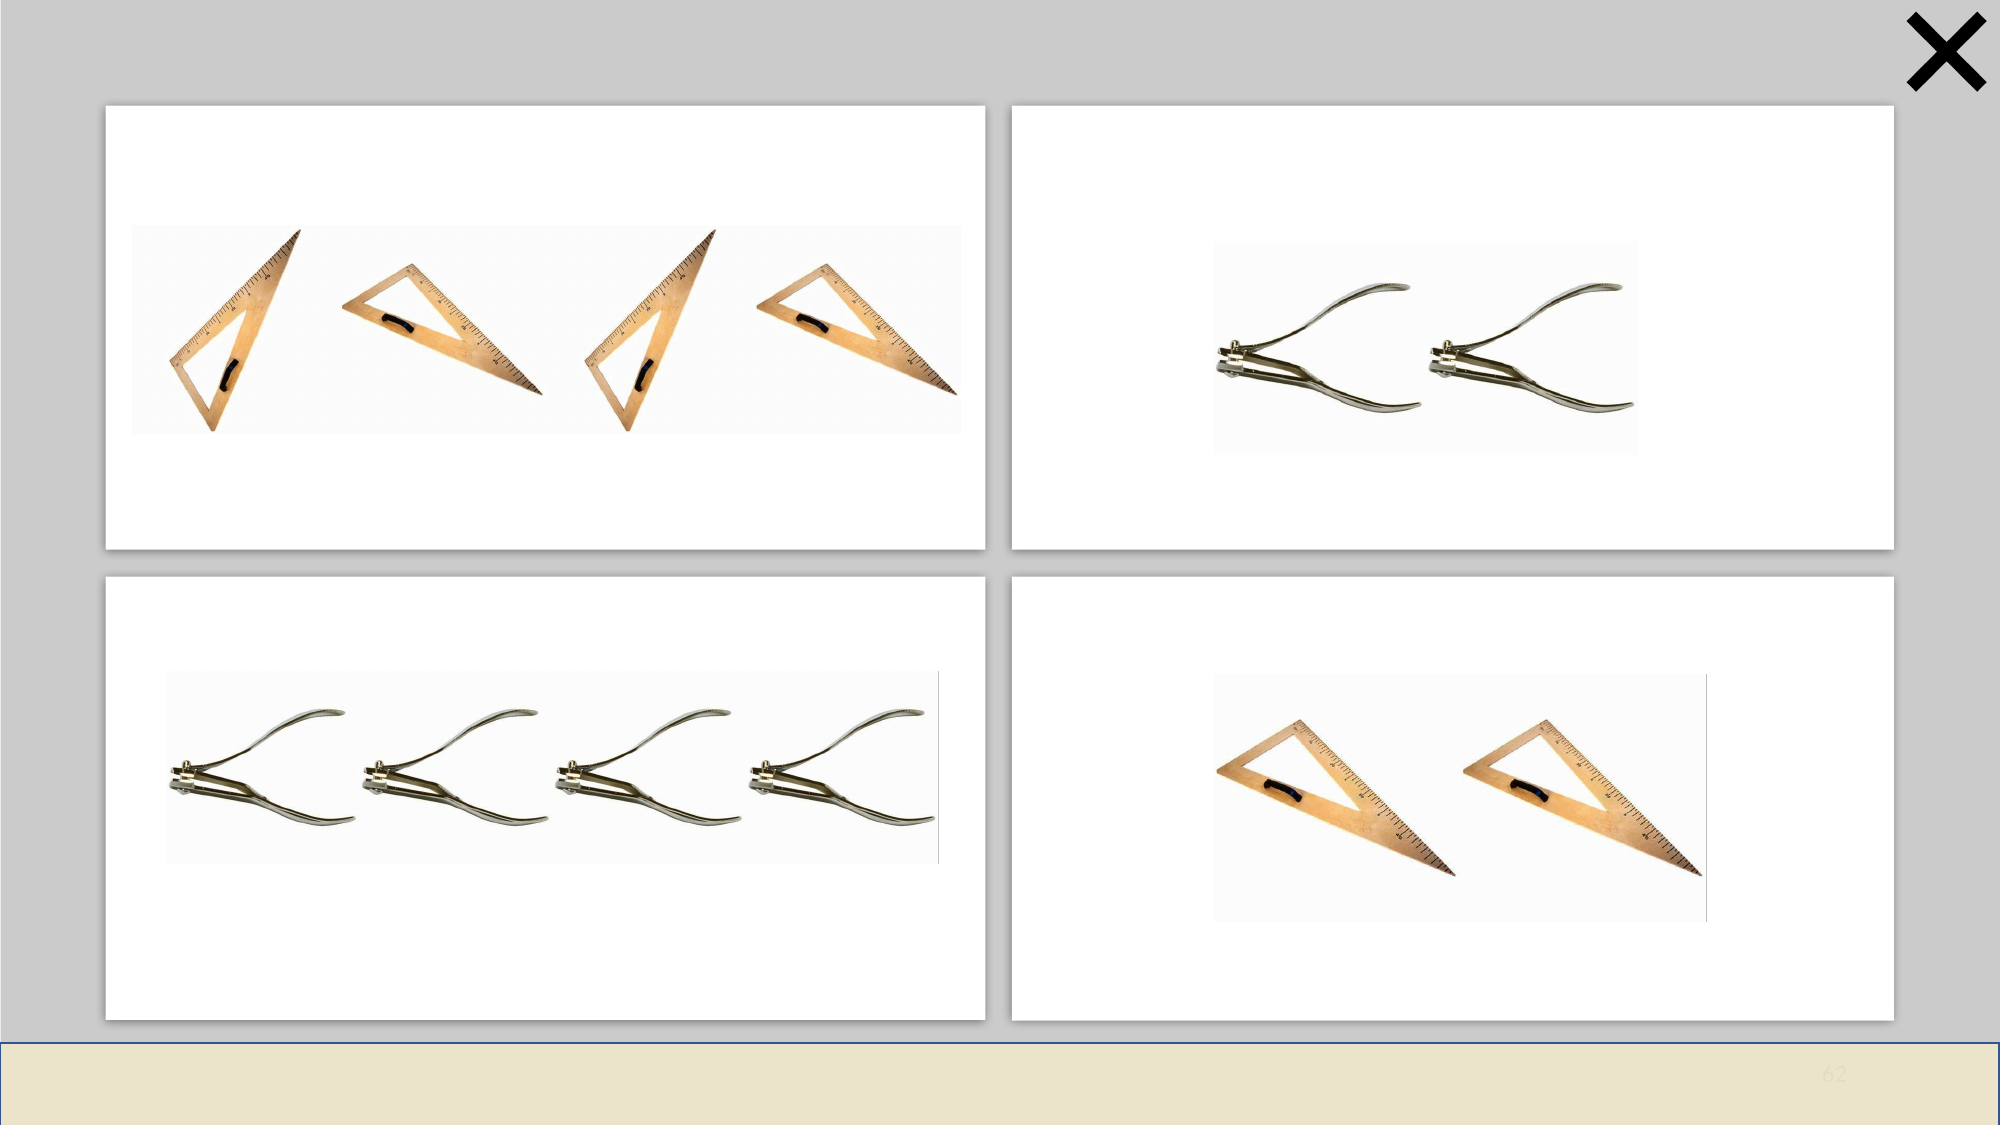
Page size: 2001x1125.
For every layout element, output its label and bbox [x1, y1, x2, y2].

picture [1213, 241, 1639, 455]
text_box [1011, 104, 1895, 551]
text_box [0, 0, 2000, 1042]
text_box [0, 1042, 2000, 1125]
text_box [104, 104, 986, 551]
text_box [1011, 576, 1895, 1022]
picture [166, 671, 939, 865]
text_box [104, 576, 986, 1021]
picture [1213, 674, 1707, 922]
picture [1892, 0, 2000, 106]
picture [131, 225, 961, 434]
